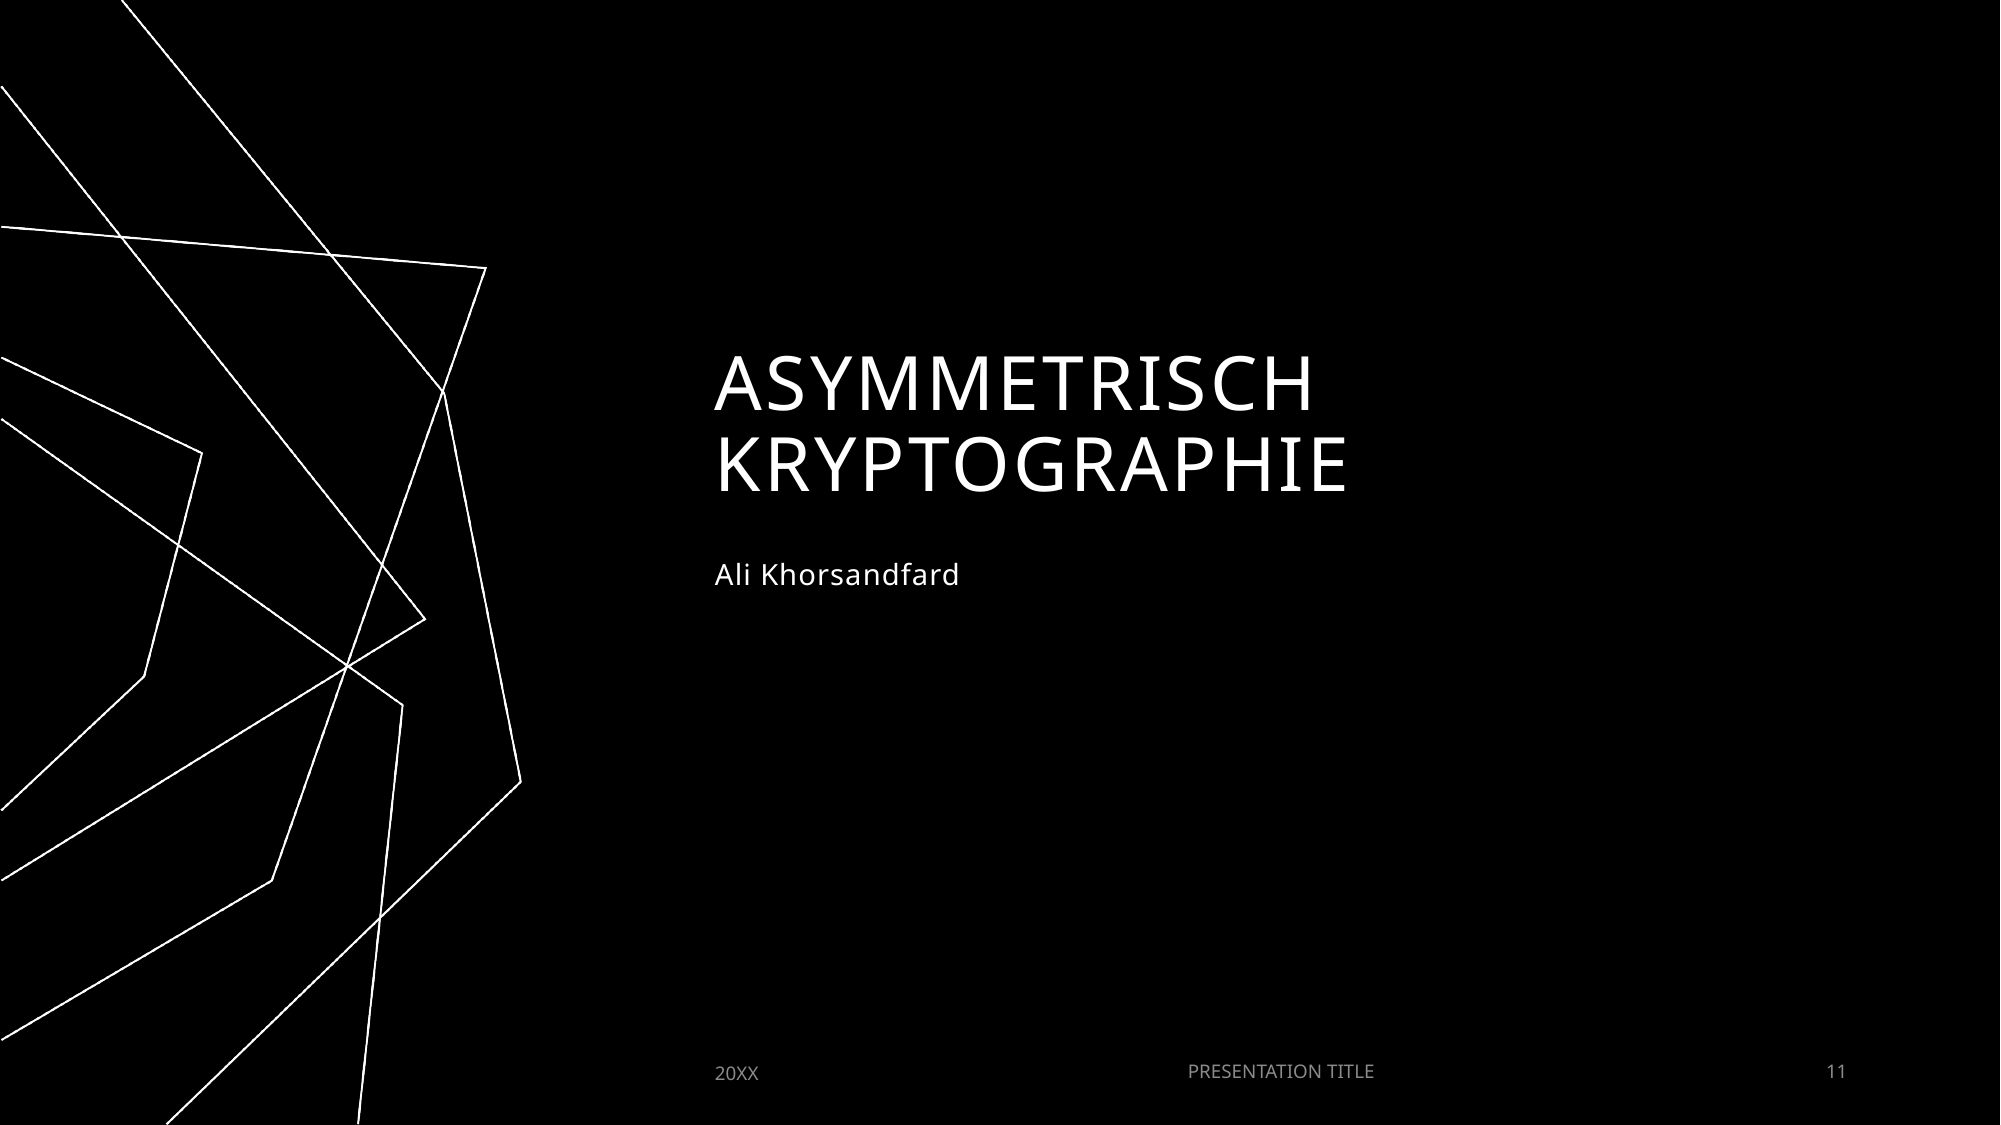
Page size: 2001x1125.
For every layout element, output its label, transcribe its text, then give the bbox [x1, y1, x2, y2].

slide_number 11 [1571, 1042, 1863, 1103]
picture [0, 0, 522, 1125]
title Asymmetrisch Kryptographie [699, 265, 1386, 516]
slide_number 20XX [699, 1042, 992, 1103]
subtitle Ali Khorsandfard [699, 531, 1386, 757]
footer PRESENTATION TITLE [1062, 1042, 1500, 1103]
